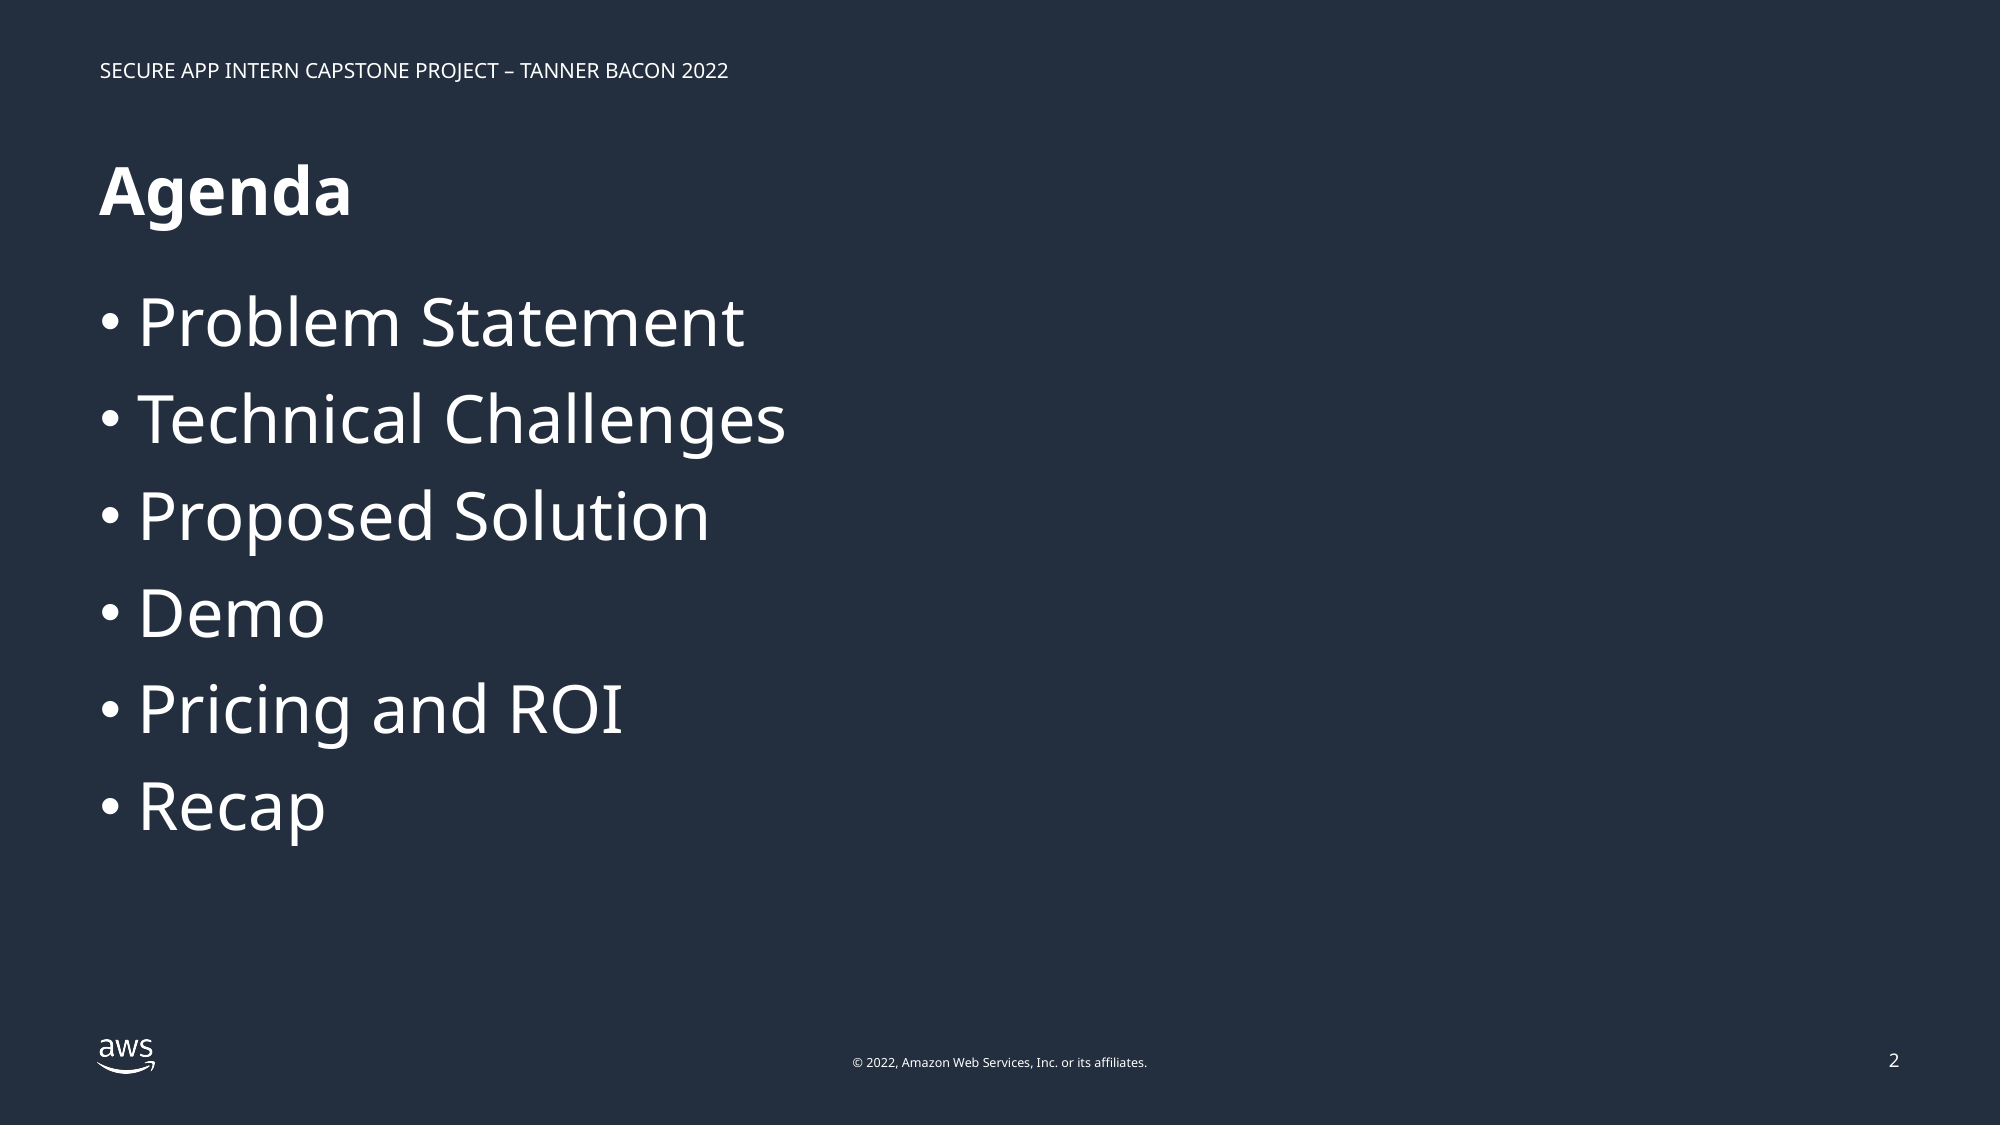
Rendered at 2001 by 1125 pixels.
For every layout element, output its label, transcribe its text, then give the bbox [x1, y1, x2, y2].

slide_number 2 [1464, 1031, 1915, 1092]
picture [97, 1039, 155, 1074]
title Agenda [99, 149, 1900, 238]
list Problem Statement Technical Challenges Proposed Solution Demo Pricing and ROI Recap [99, 281, 1900, 859]
